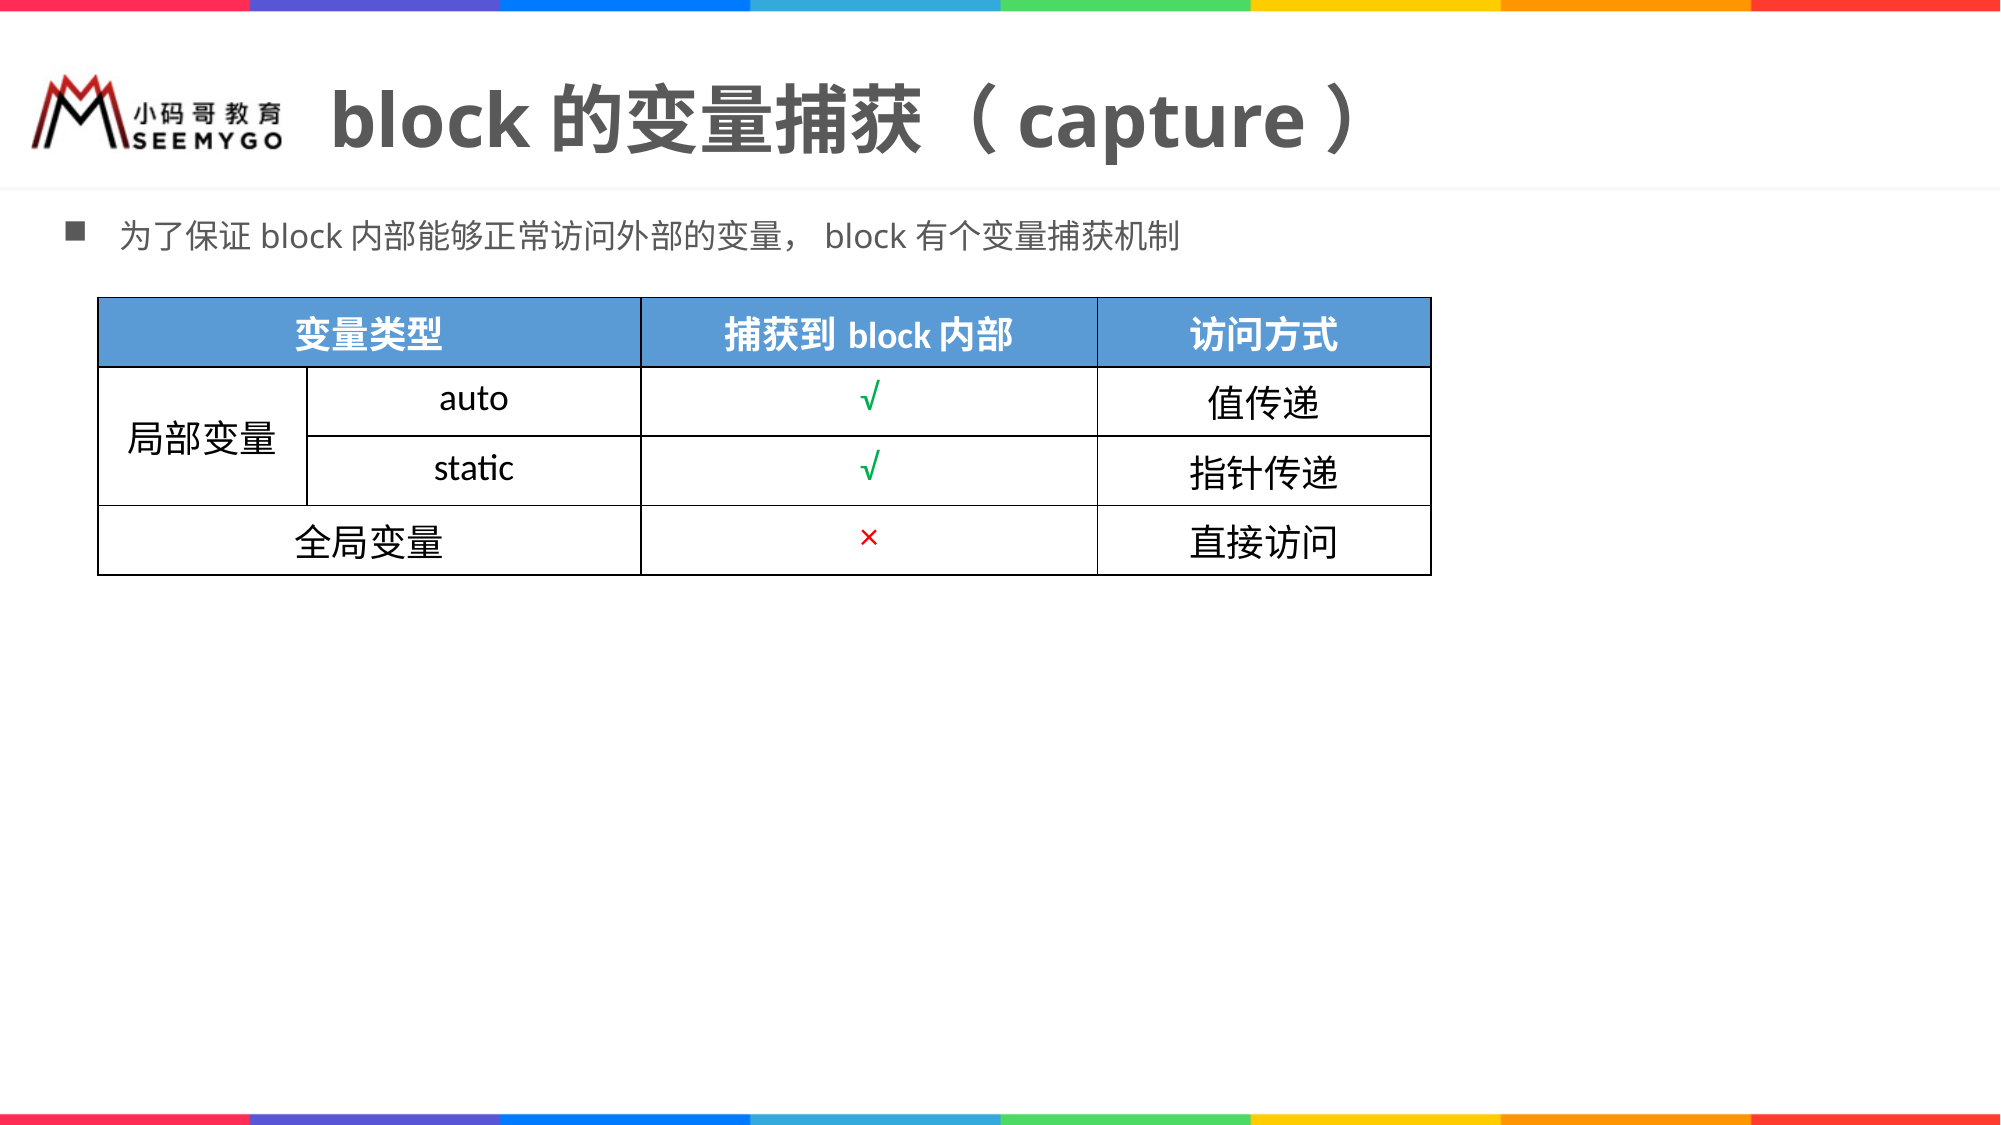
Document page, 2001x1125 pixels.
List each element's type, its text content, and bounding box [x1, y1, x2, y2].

table_header 捕获到block内部 [642, 298, 1097, 366]
table_cell √ [642, 437, 1097, 505]
title block的变量捕获（capture） [314, 64, 1968, 182]
table_cell × [642, 506, 1097, 574]
table_cell √ [642, 368, 1097, 435]
table_cell 直接访问 [1098, 506, 1430, 574]
picture [0, 0, 2001, 1125]
table_cell static [308, 437, 640, 505]
table_cell 指针传递 [1098, 437, 1430, 505]
table_cell 局部变量 [99, 368, 306, 505]
table_cell 全局变量 [99, 506, 640, 574]
table_cell auto [308, 368, 640, 435]
table_header 变量类型 [99, 298, 640, 366]
table_cell 值传递 [1098, 368, 1430, 435]
table_header 访问方式 [1098, 298, 1430, 366]
text_box 为了保证block内部能够正常访问外部的变量，block有个变量捕获机制 [48, 202, 1968, 277]
